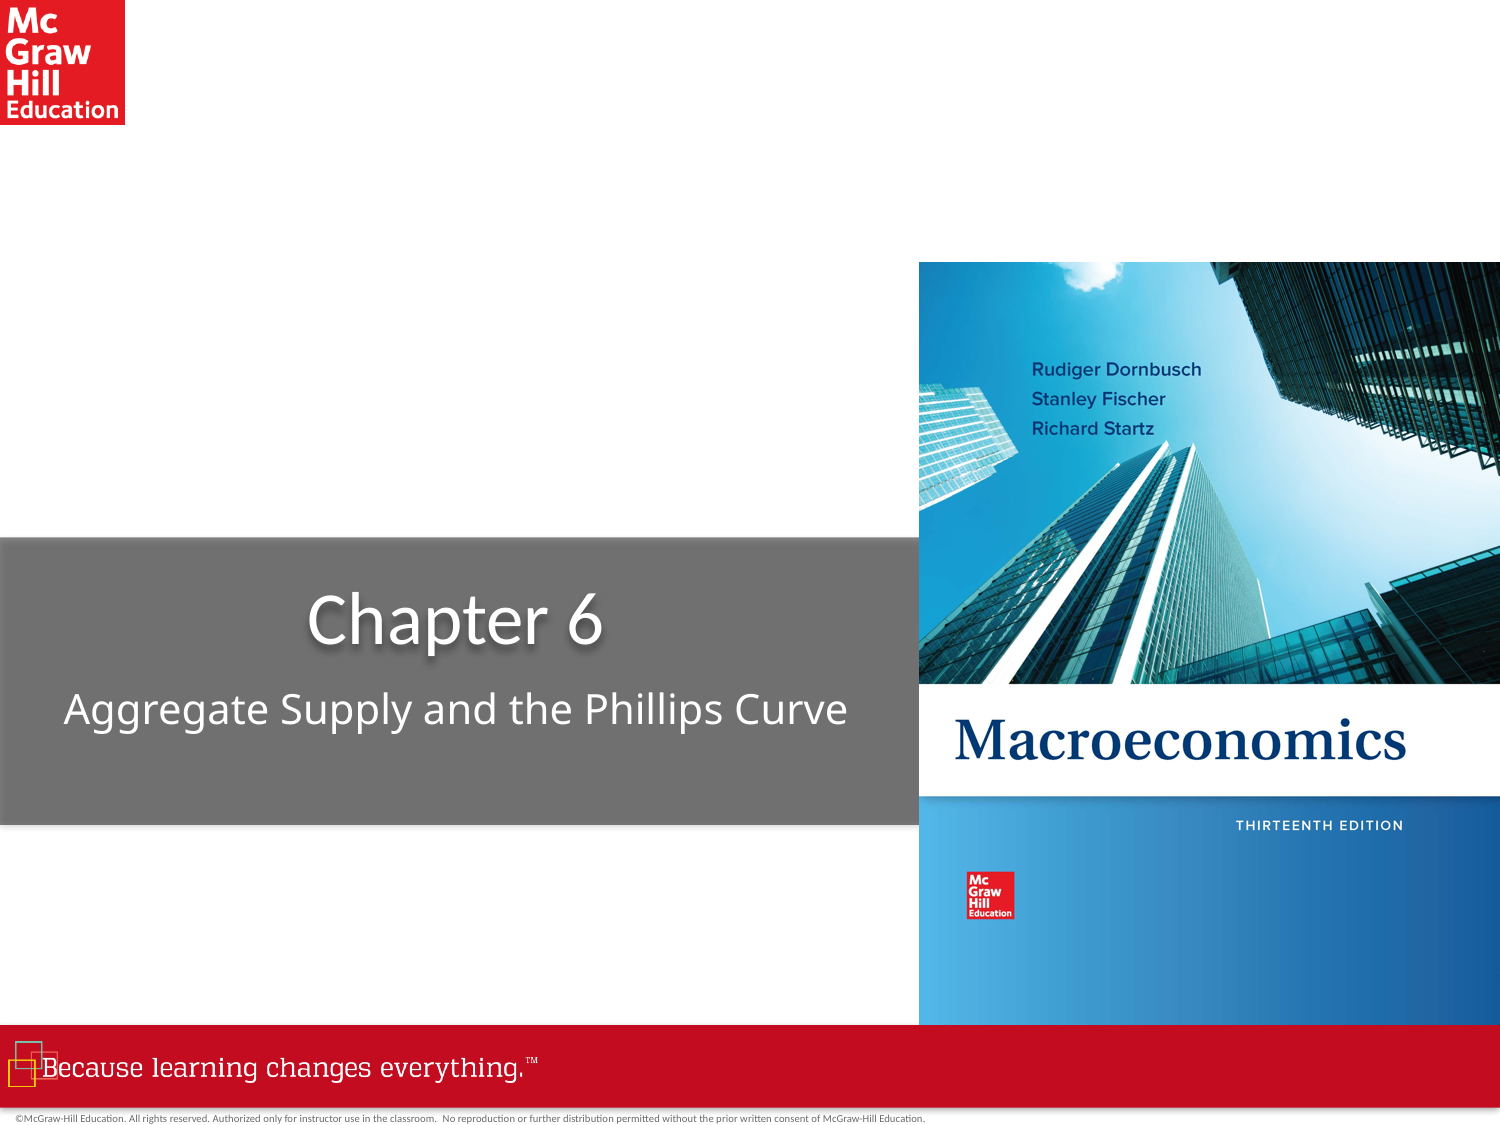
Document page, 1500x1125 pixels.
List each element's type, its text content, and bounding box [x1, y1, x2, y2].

title Chapter 6 [37, 562, 875, 663]
picture [919, 262, 1500, 1026]
picture [8, 1041, 538, 1087]
picture [0, 0, 125, 125]
list Aggregate Supply and the Phillips Curve [37, 675, 875, 788]
